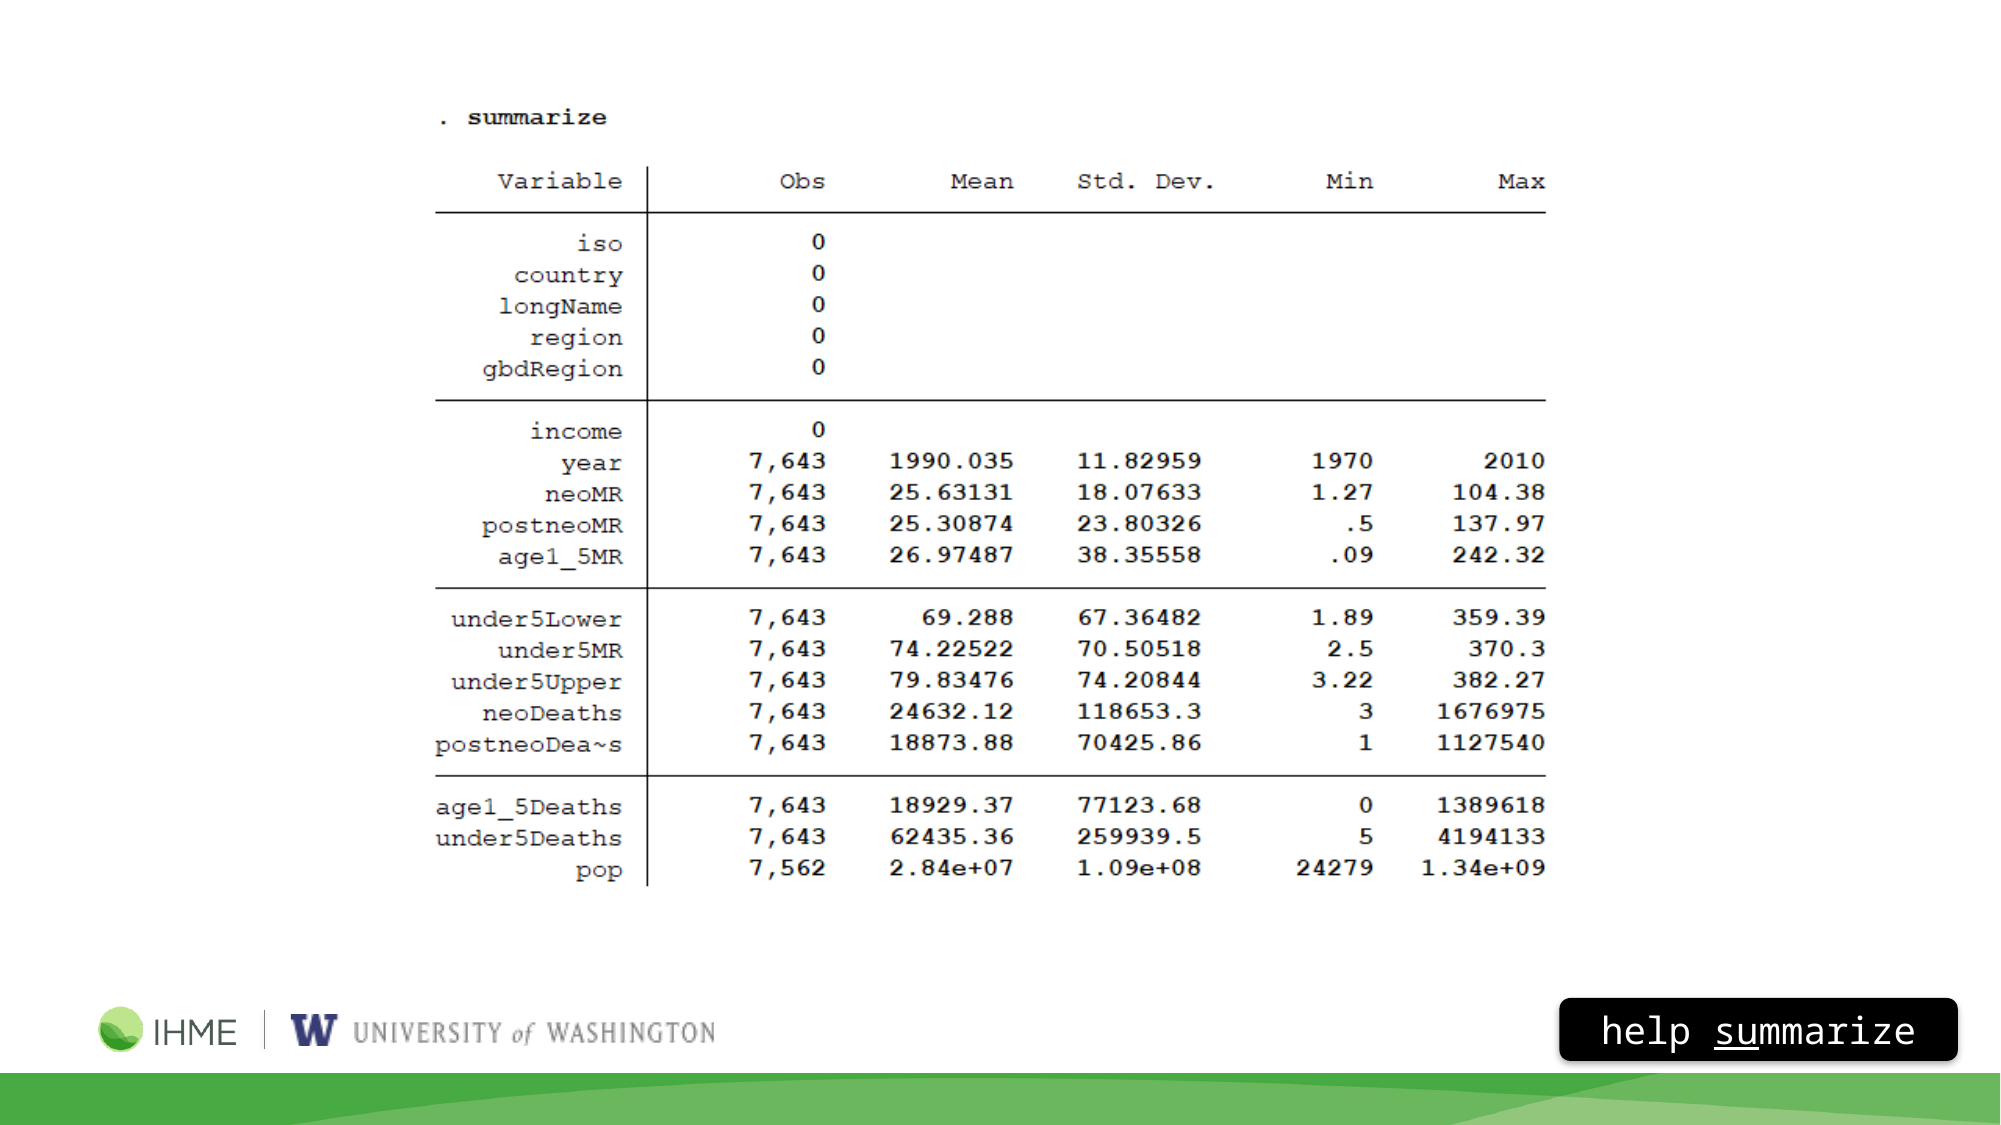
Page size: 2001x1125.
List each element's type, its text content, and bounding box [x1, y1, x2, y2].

picture [0, 1073, 2001, 1125]
picture [98, 1006, 236, 1052]
picture [431, 101, 1579, 899]
text_box [1368, 985, 1992, 1074]
text_box help summarize [1559, 997, 1958, 1061]
